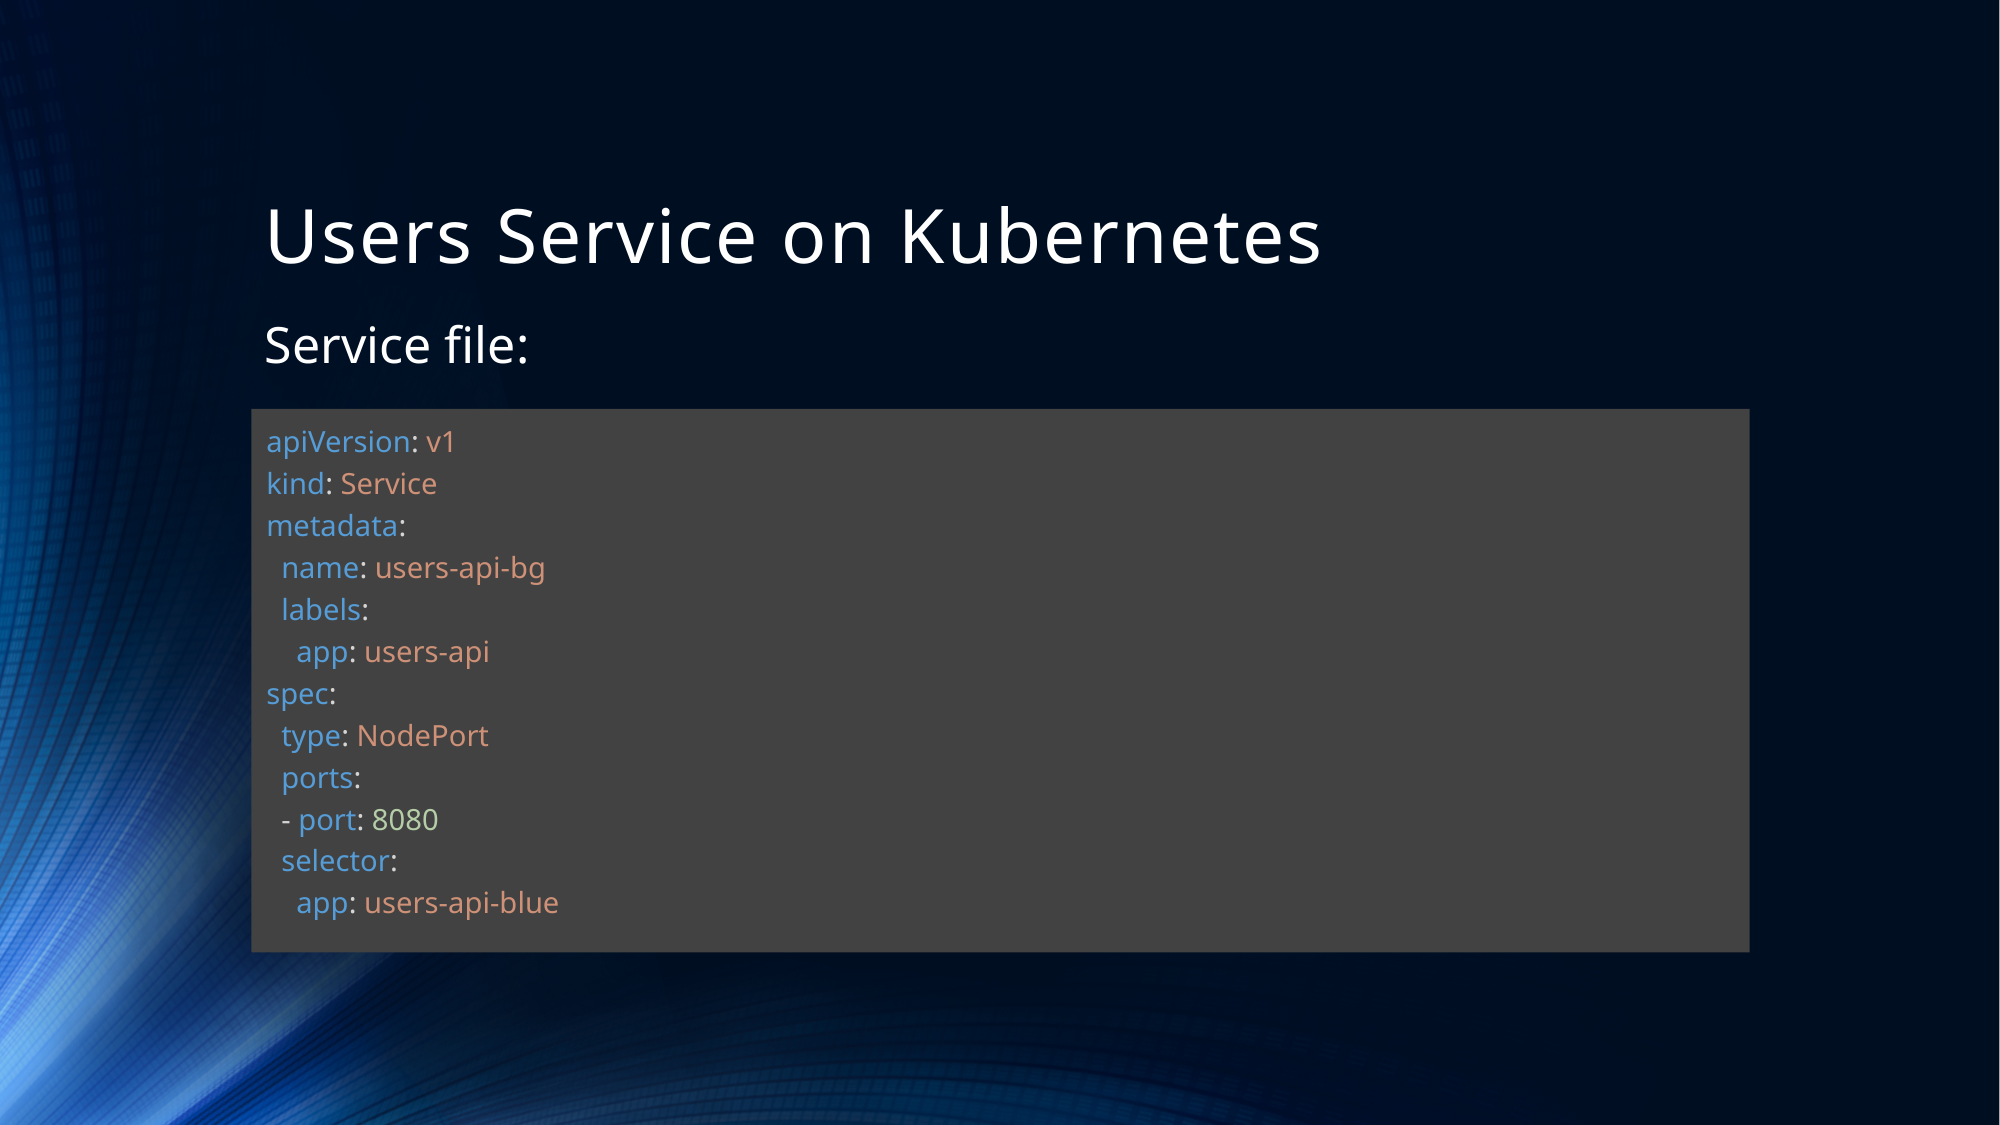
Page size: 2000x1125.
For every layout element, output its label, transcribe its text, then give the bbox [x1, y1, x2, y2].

text_box apiVersion: v1 kind: Service metadata: name: users-api-bg labels: app: users-api spec: type: NodePort ports: - port: 8080 selector: app: users-api-blue [251, 408, 1750, 953]
picture [0, 0, 2000, 1125]
list Service file: [249, 312, 1749, 988]
title Users Service on Kubernetes [249, 62, 1750, 288]
